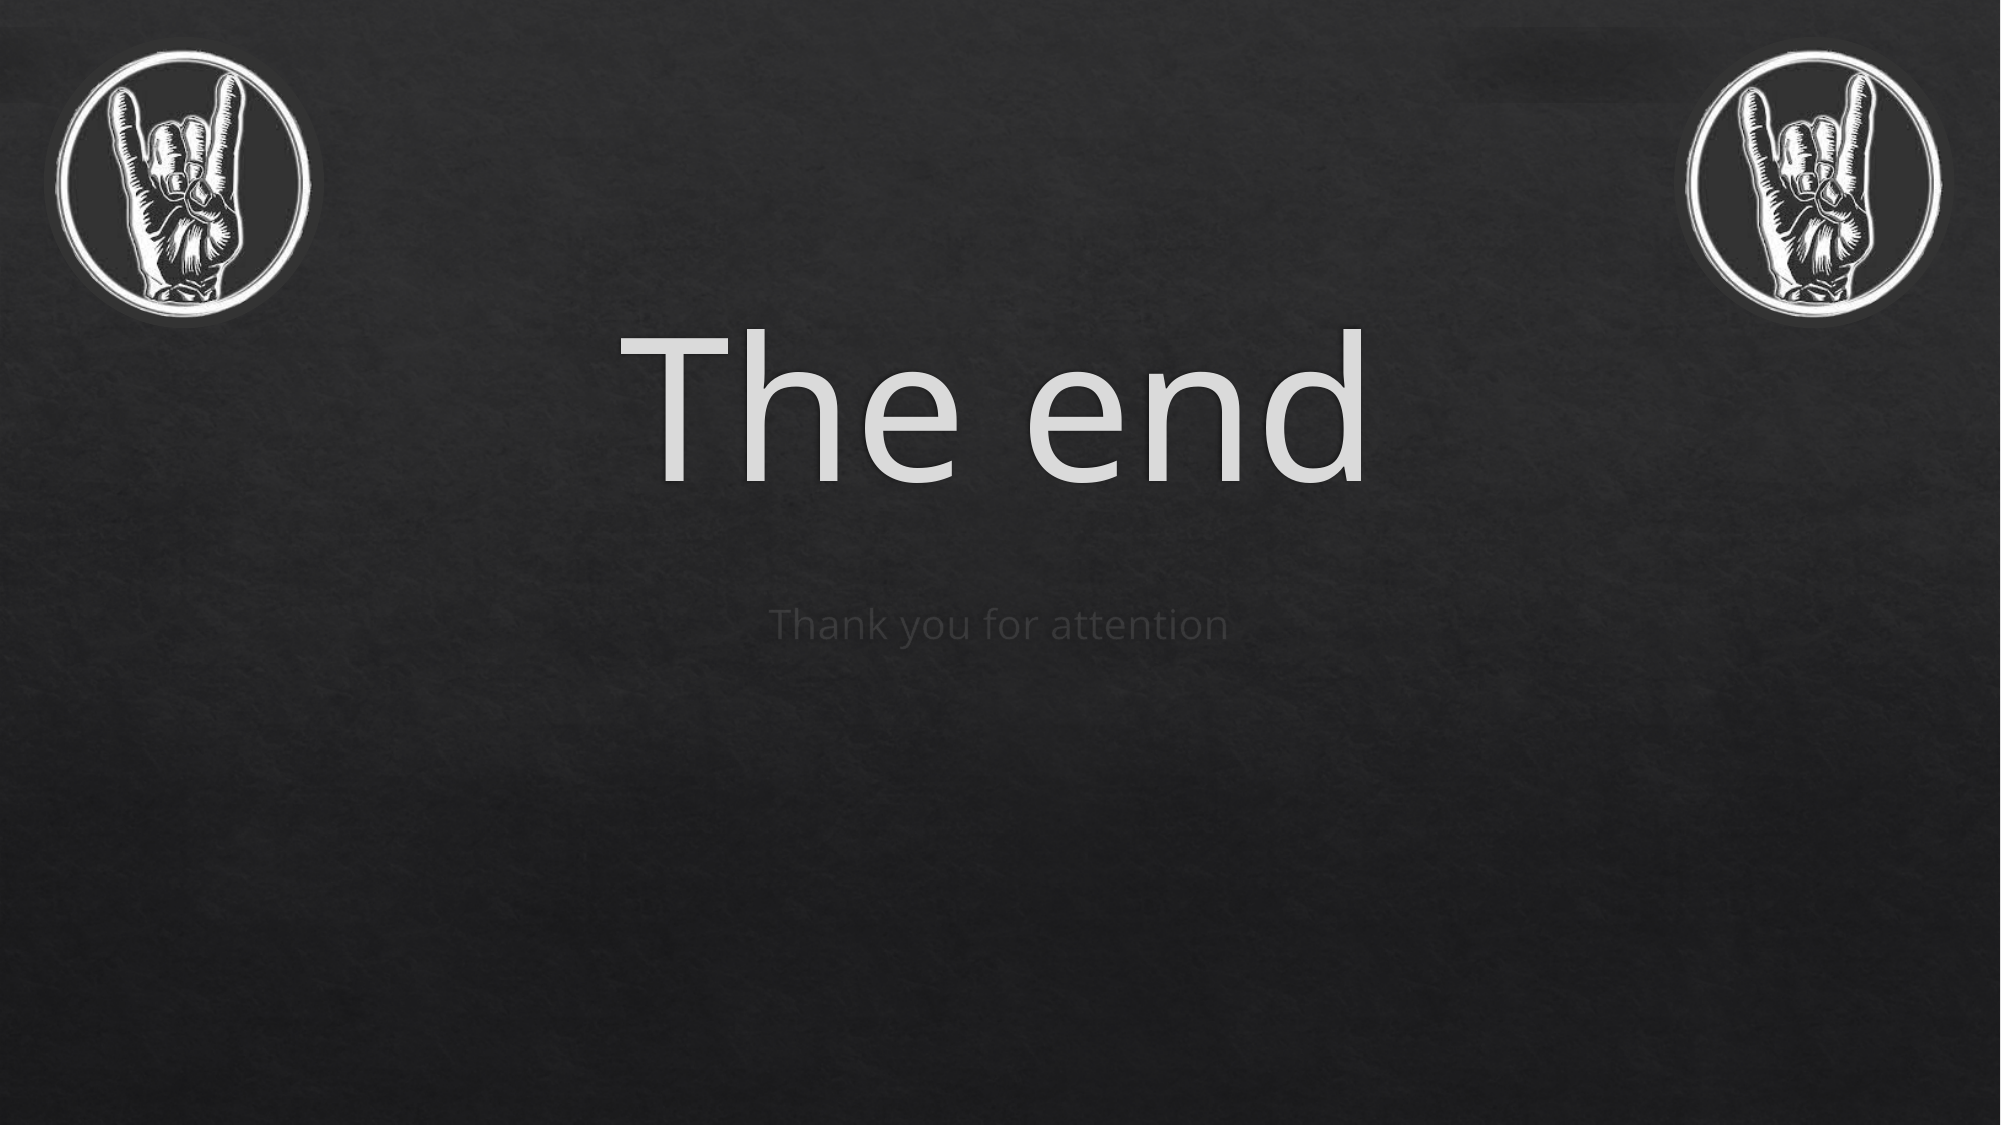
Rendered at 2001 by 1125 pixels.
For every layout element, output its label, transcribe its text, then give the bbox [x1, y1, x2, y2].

title The end [224, 290, 1774, 530]
picture [1680, 43, 1948, 322]
picture [50, 43, 319, 322]
subtitle Thank you for attention [224, 590, 1774, 763]
